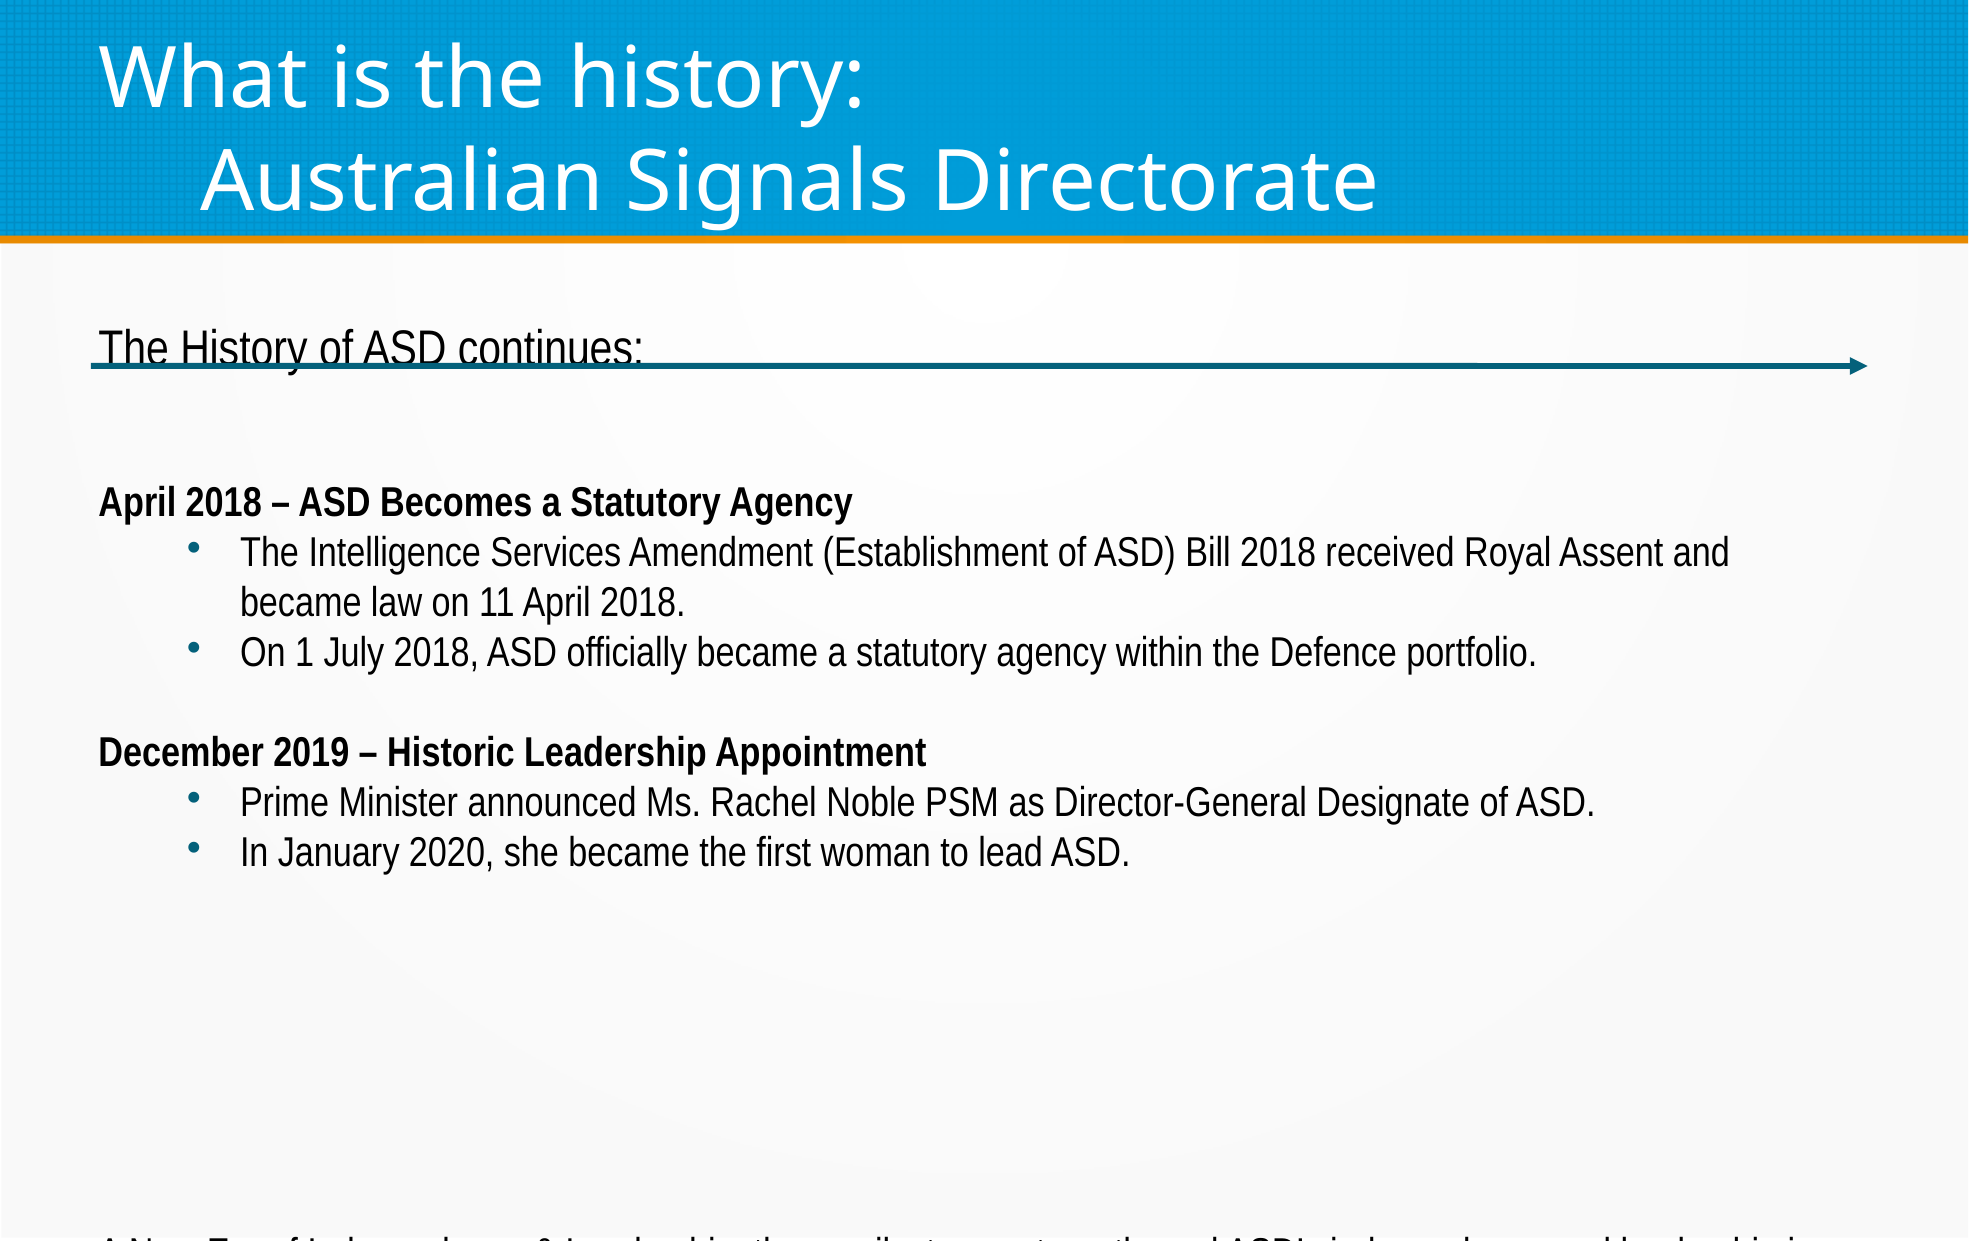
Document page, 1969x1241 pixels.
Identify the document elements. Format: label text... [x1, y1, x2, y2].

text_box [90, 359, 1868, 373]
picture [0, 236, 1969, 1241]
list The History of ASD continues: April 2018 – ASD Becomes a Statutory Agency The Intelligence Services Amendment (Establishment of ASD) Bill 2018 received Royal Assent and became law on 11 April 2018. On 1 July 2018, ASD officially became a statutory agency within the Defence portfolio. December 2019 – Historic Leadership Appointment Prime Minister announced Ms. Rachel Noble PSM as Director-General Designate of ASD. In January 2020, she became the first woman to lead ASD. A New Era of Independence & Leadership, these milestones strengthened ASD’s independence and leadership in national security. [98, 315, 1860, 365]
title What is the history: Australian Signals Directorate [98, 19, 1870, 227]
list The History of ASD continues: April 2018 – ASD Becomes a Statutory Agency The Intelligence Services Amendment (Establishment of ASD) Bill 2018 received Royal Assent and became law on 11 April 2018. On 1 July 2018, ASD officially became a statutory agency within the Defence portfolio. December 2019 – Historic Leadership Appointment Prime Minister announced Ms. Rachel Noble PSM as Director-General Designate of ASD. In January 2020, she became the first woman to lead ASD. A New Era of Independence & Leadership, these milestones strengthened ASD’s independence and leadership in national security. [98, 367, 1860, 1140]
